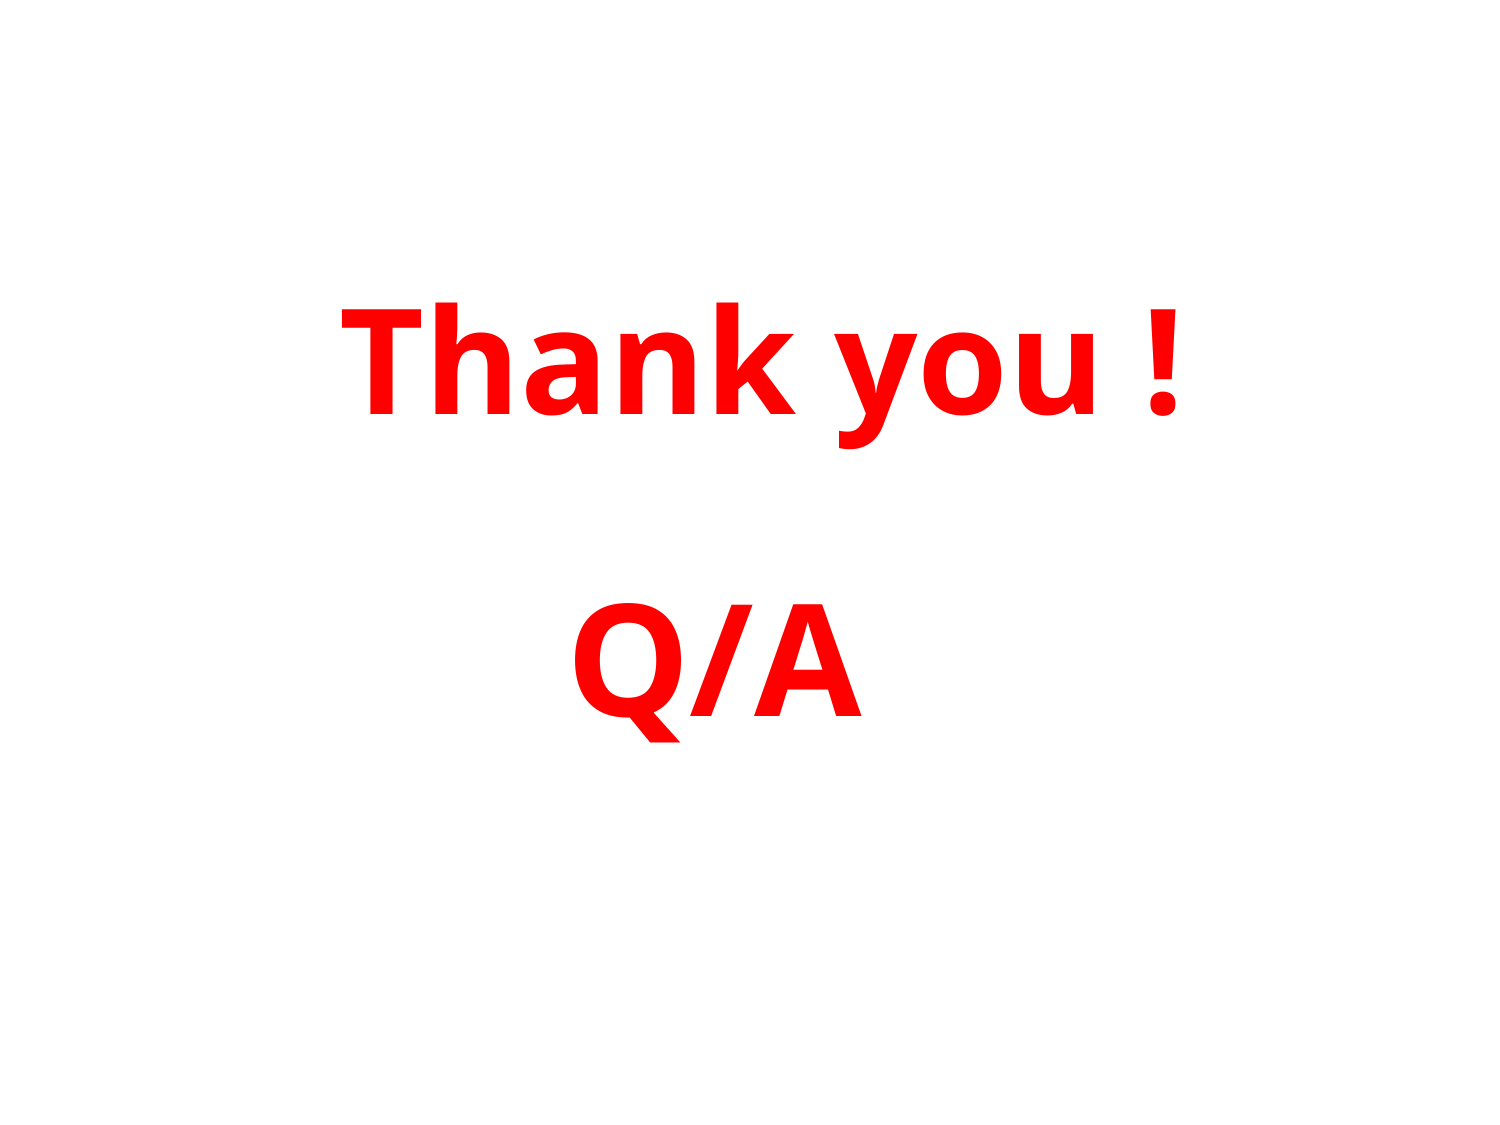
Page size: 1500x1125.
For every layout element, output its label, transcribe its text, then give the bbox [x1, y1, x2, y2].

text_box Q/A [485, 553, 943, 757]
title Thank you ! [304, 265, 1220, 469]
